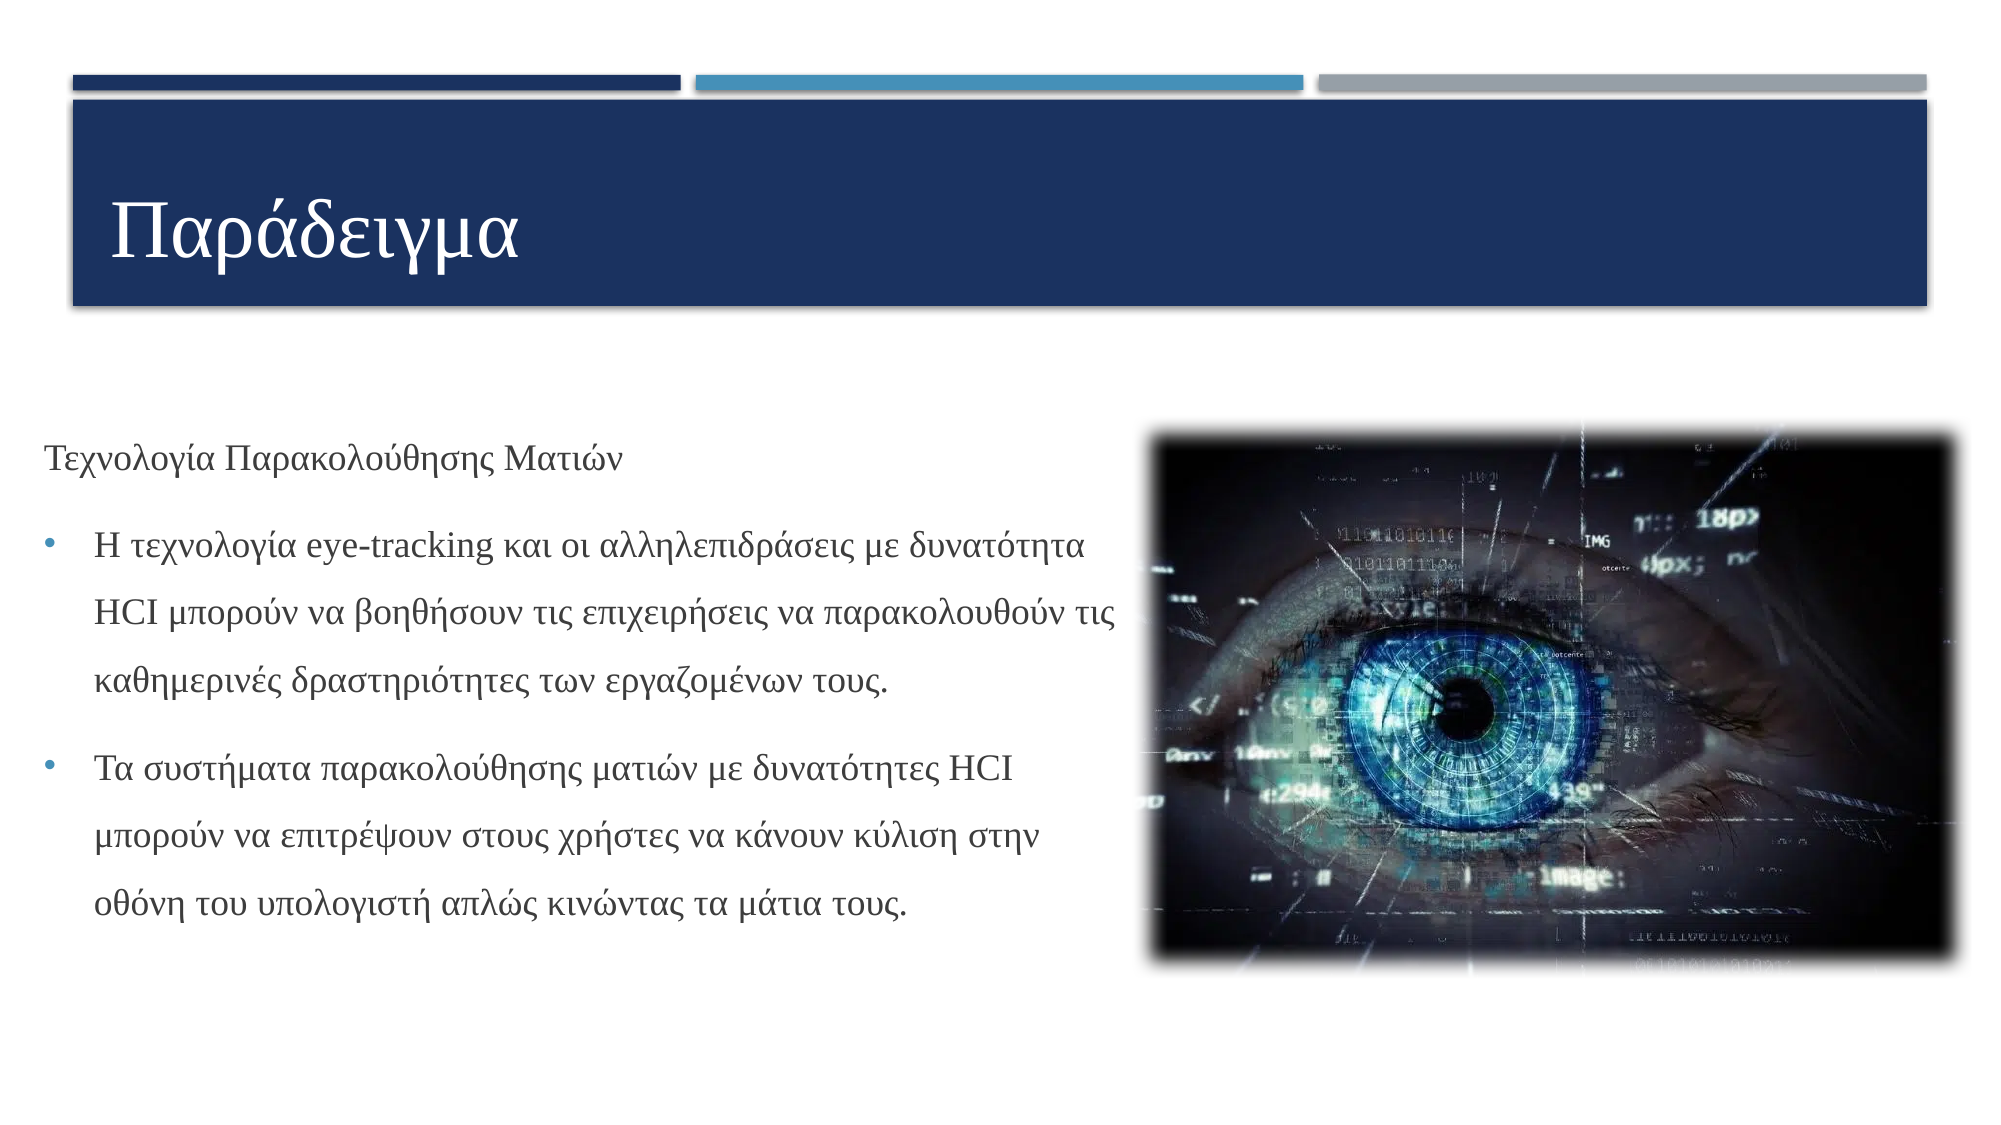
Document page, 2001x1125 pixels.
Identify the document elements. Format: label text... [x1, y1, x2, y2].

title Παράδειγμα [95, 119, 1905, 282]
picture [1131, 415, 1972, 979]
list Τεχνολογία Παρακολούθησης Ματιών Η τεχνολογία eye-tracking και οι αλληλεπιδράσεις με δυνατότητα HCI μπορούν να βοηθήσουν τις επιχειρήσεις να παρακολουθούν τις καθημερινές δραστηριότητες των εργαζομένων τους. Τα συστήματα παρακολούθησης ματιών με δυνατότητες HCI μπορούν να επιτρέψουν στους χρήστες να κάνουν κύλιση στην οθόνη του υπολογιστή απλώς κινώντας τα μάτια τους. [28, 347, 1133, 1073]
